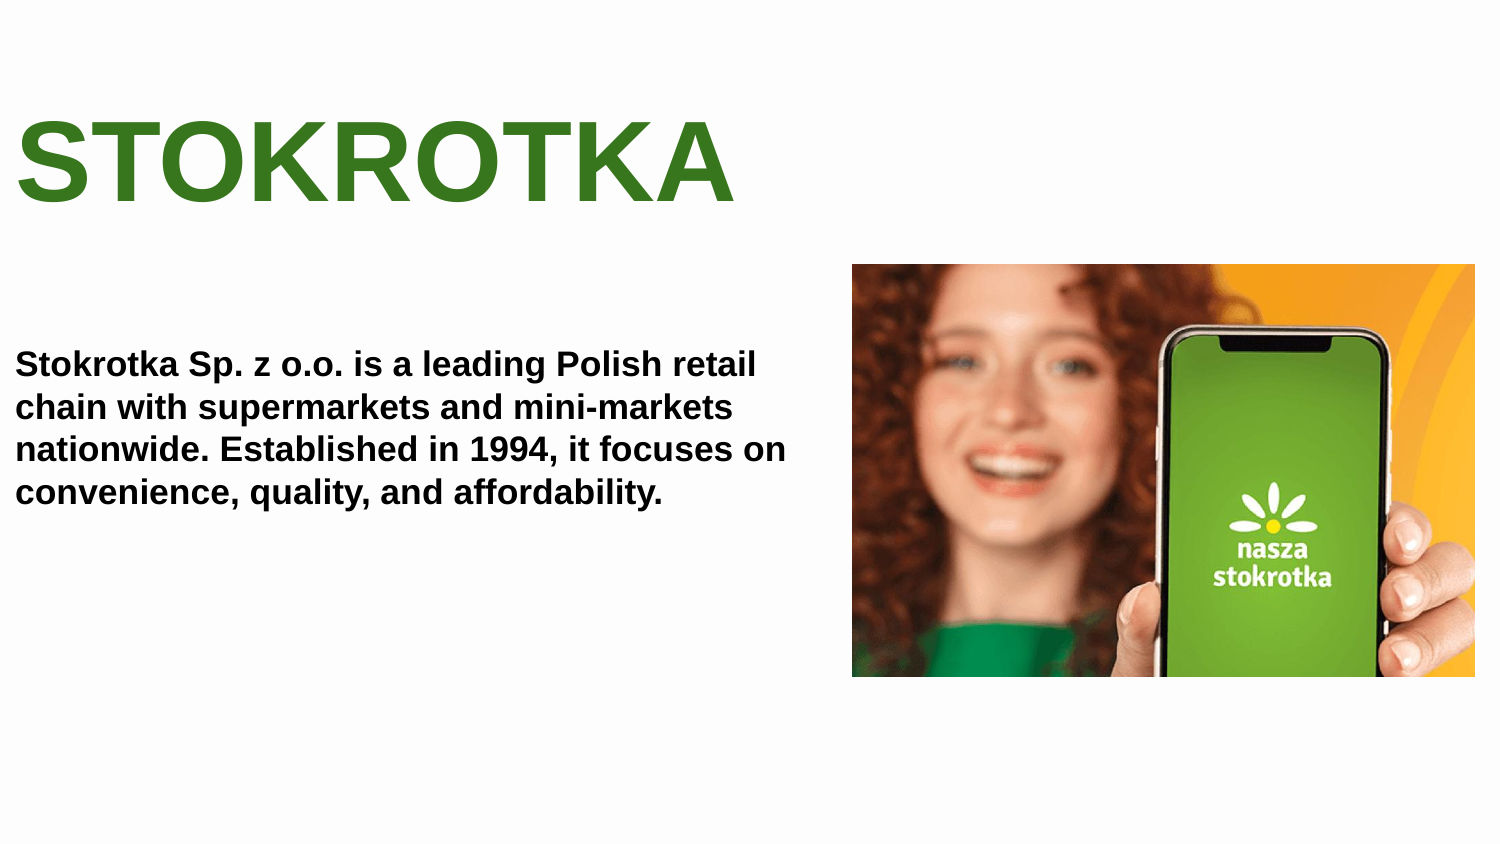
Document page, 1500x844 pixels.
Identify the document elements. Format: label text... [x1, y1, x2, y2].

text_box Stokrotka Sp. z o.o. is a leading Polish retail chain with supermarkets and mini-markets nationwide. Established in 1994, it focuses on convenience, quality, and affordability. [0, 326, 833, 535]
picture [852, 264, 1476, 678]
title STOKROTKA [0, 0, 853, 312]
